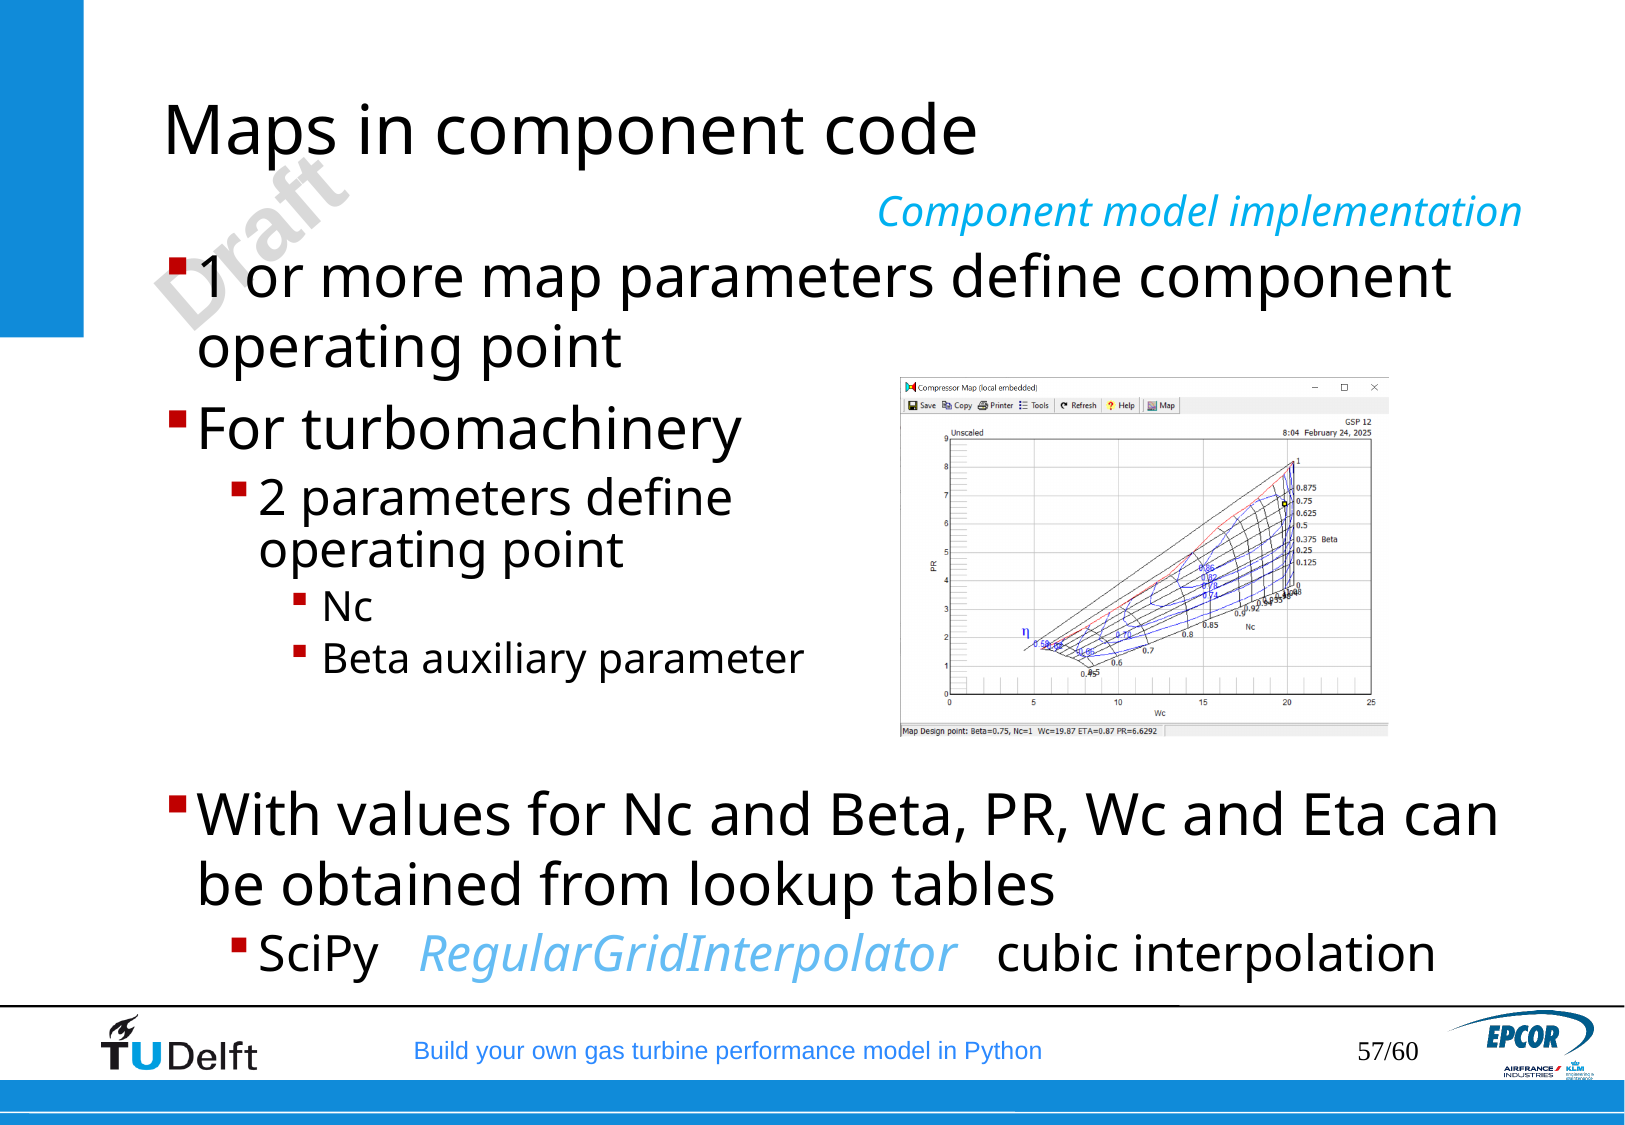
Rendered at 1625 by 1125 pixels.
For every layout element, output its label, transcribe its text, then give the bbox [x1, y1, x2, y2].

picture [900, 377, 1389, 737]
list 1 or more map parameters define component operating point For turbomachinery 2 parameters define operating point Nc Beta auxiliary parameter With values for Nc and Beta, PR, Wc and Eta can be obtained from lookup tables SciPy RegularGridInterpolator cubic interpolation [164, 238, 1524, 875]
title Maps in component code [162, 75, 1524, 179]
picture [1561, 1010, 1594, 1023]
picture [101, 1014, 260, 1072]
list Component model implementation [686, 179, 1524, 238]
picture [1447, 1010, 1594, 1080]
